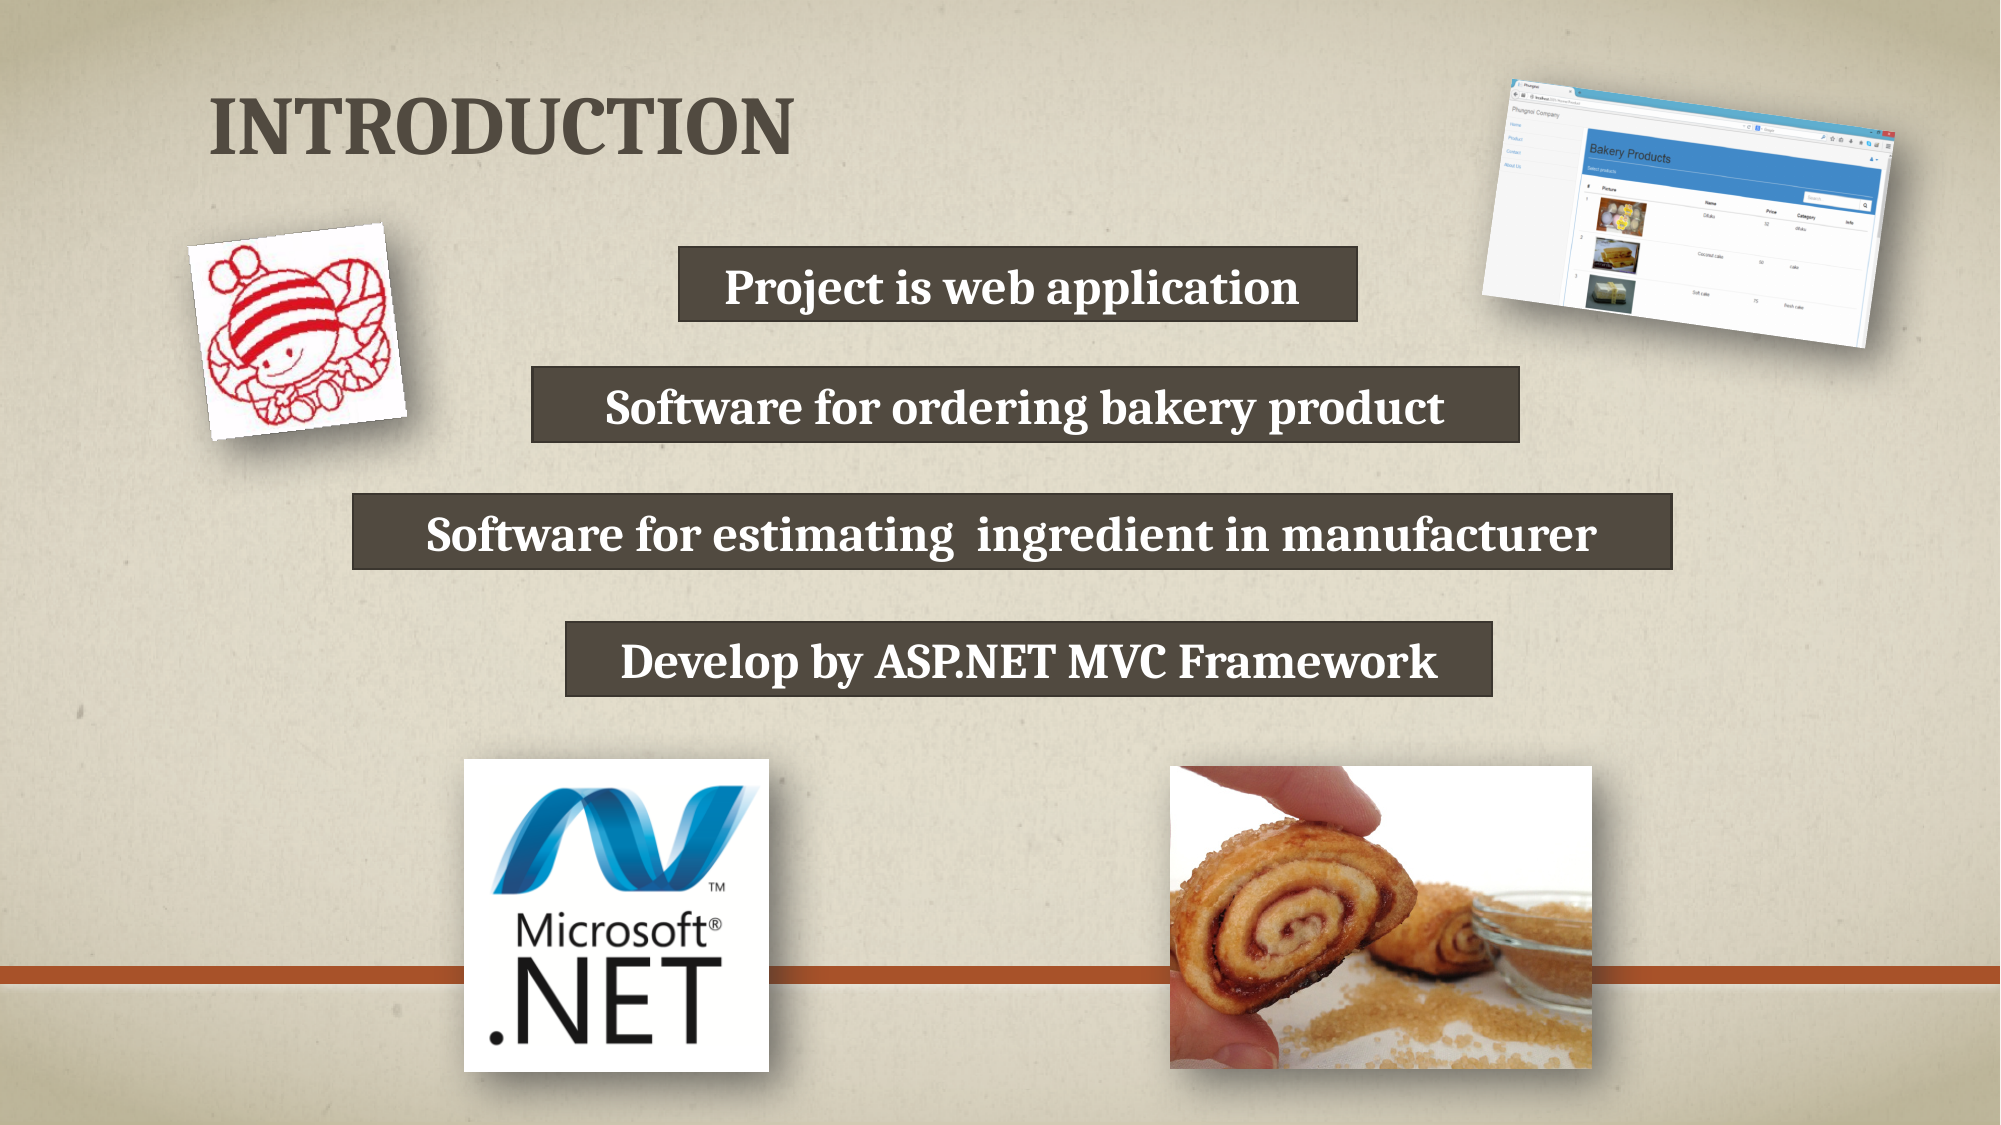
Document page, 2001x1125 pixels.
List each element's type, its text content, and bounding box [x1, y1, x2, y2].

text_box Develop by ASP.NET MVC Framework [565, 621, 1493, 697]
title Introduction [193, 34, 949, 190]
text_box Software for estimating ingredient in manufacturer [352, 493, 1673, 570]
picture [0, 0, 2001, 1125]
text_box Software for ordering bakery product [531, 366, 1520, 443]
text_box Project is web application [678, 246, 1358, 322]
